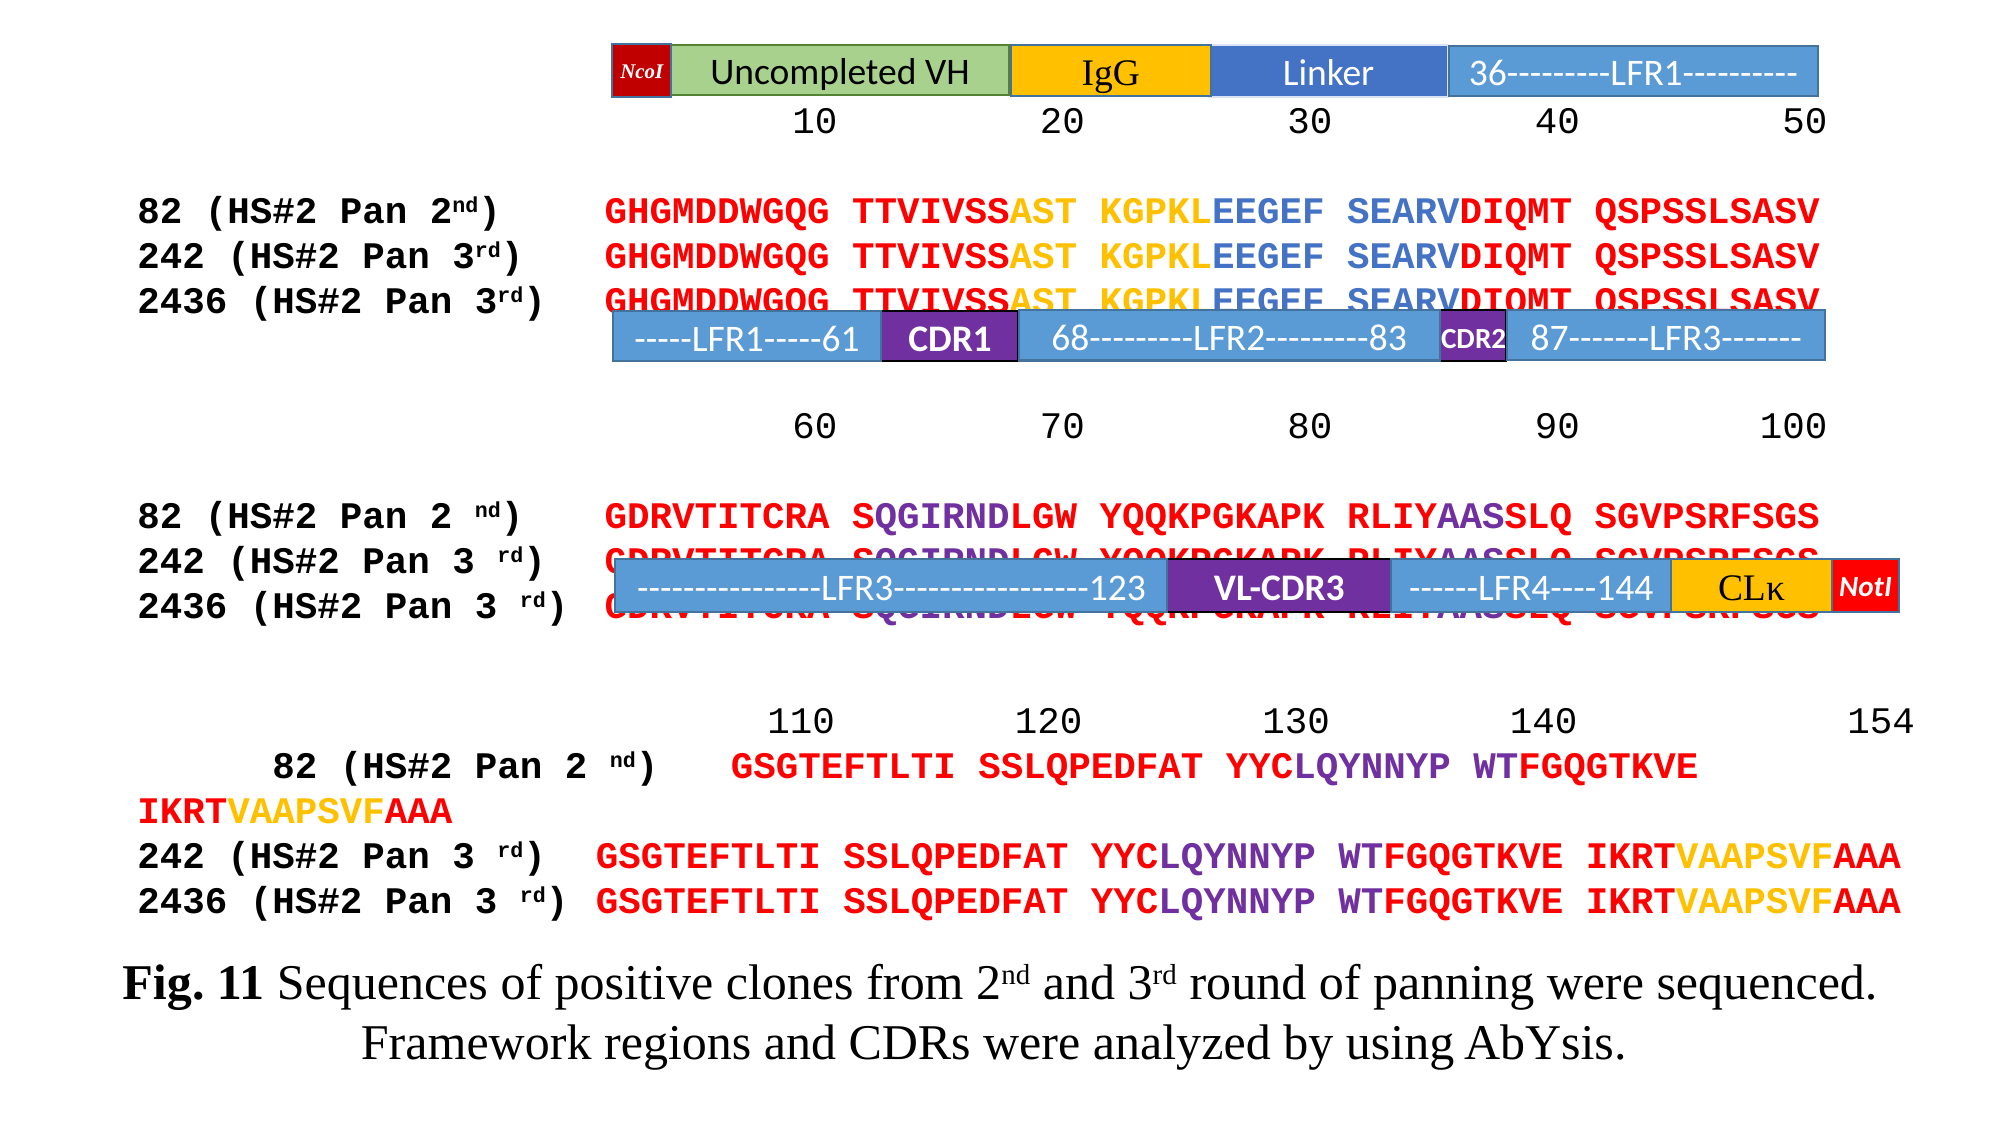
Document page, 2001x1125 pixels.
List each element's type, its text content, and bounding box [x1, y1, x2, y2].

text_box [122, 44, 1935, 802]
text_box Fig. 11 Sequences of positive clones from 2nd and 3rd round of panning were sequenced. Framework regions and CDRs were analyzed by using AbYsis. [0, 942, 2000, 1077]
